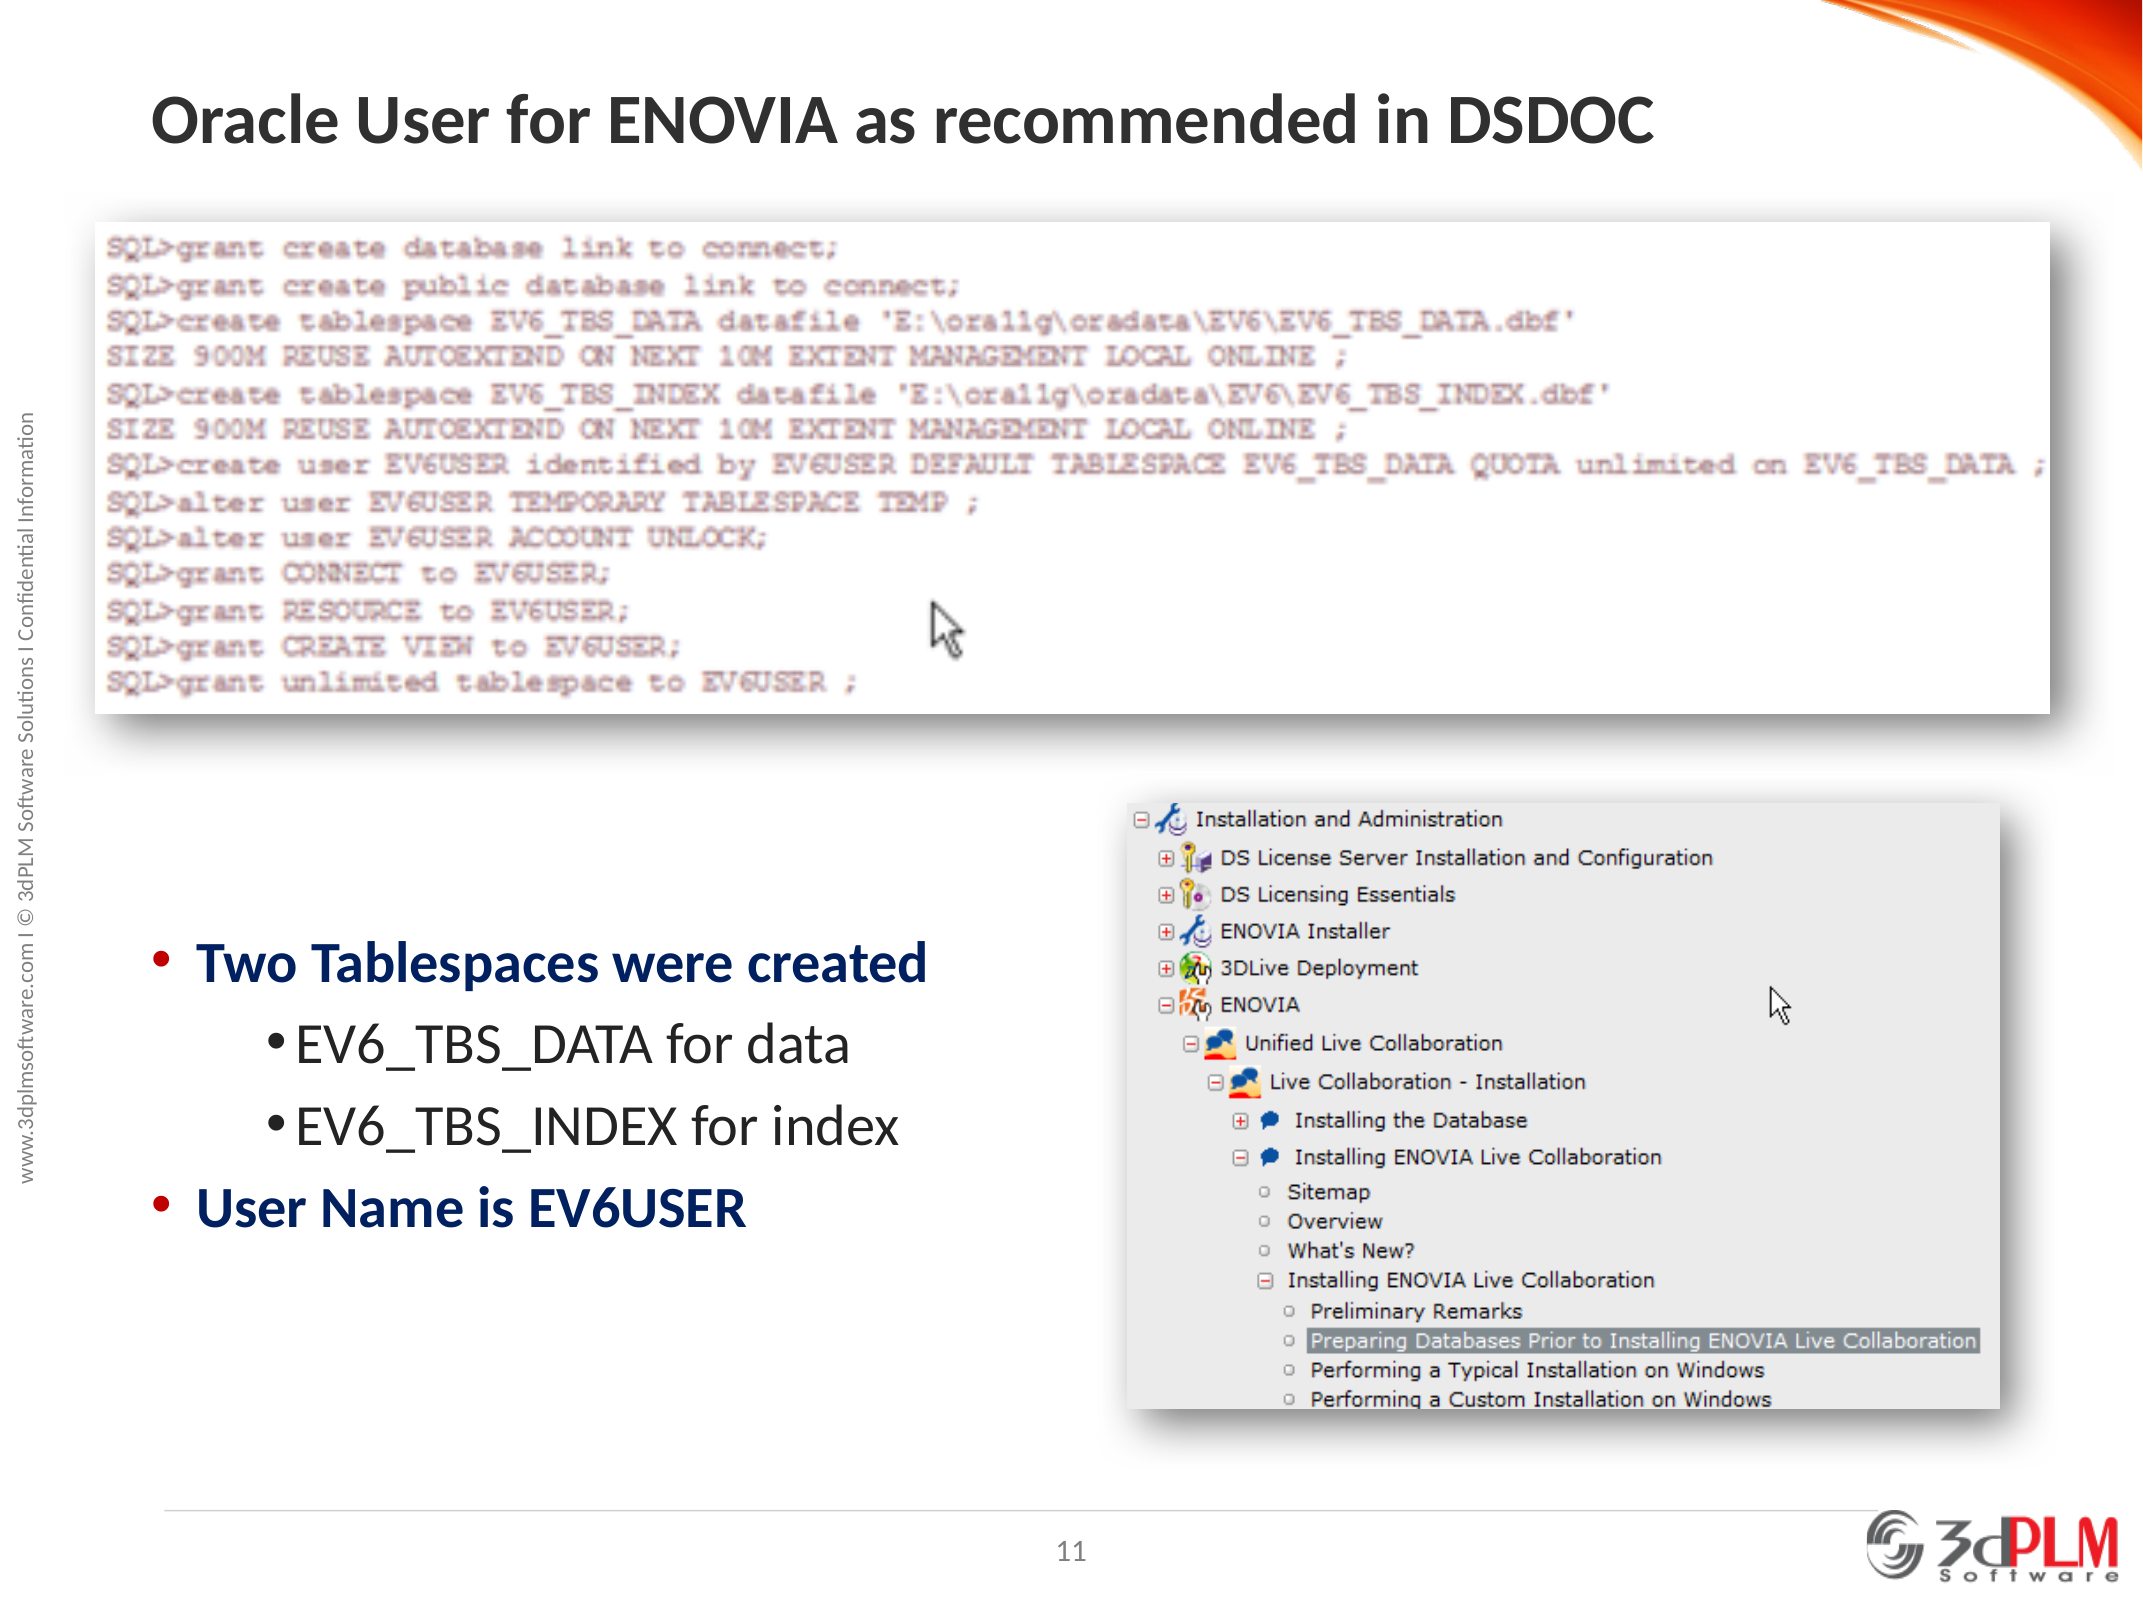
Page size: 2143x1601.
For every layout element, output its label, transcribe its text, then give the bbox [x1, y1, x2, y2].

list Two Tablespaces were created EV6_TBS_DATA for data EV6_TBS_INDEX for index User Name is EV6USER [128, 761, 1950, 1409]
picture [1866, 1510, 2119, 1585]
picture [94, 222, 2050, 715]
picture [1127, 803, 2000, 1409]
picture [1820, 0, 2143, 173]
title Oracle User for ENOVIA as recommended in DSDOC [128, 51, 1950, 180]
